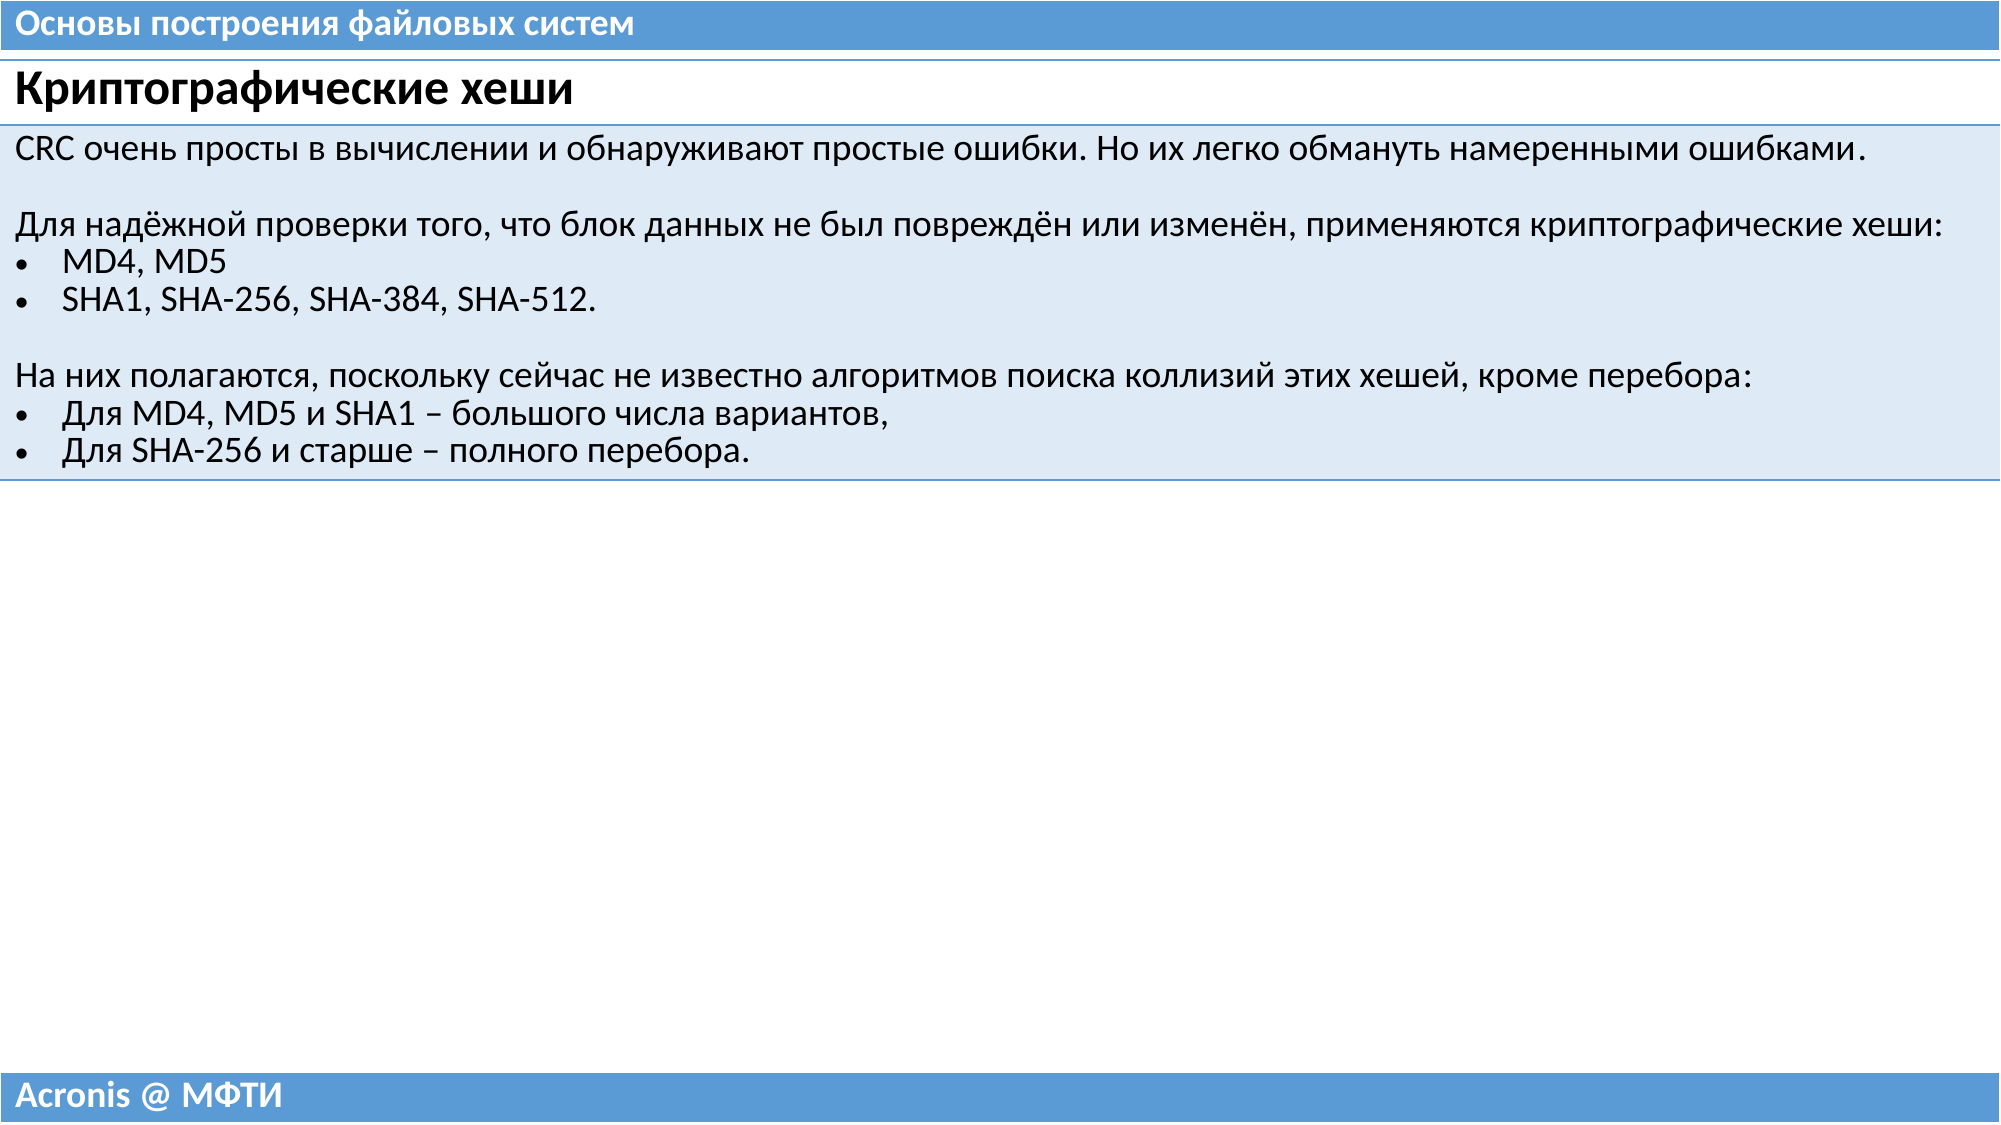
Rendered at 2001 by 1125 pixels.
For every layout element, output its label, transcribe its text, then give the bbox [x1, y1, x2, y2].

table_cell CRC очень просты в вычислении и обнаруживают простые ошибки. Но их легко обмануть намеренными ошибками. Для надёжной проверки того, что блок данных не был повреждён или изменён, применяются криптографические хеши: MD4, MD5 SHA1, SHA-256, SHA-384, SHA-512. На них полагаются, поскольку сейчас не известно алгоритмов поиска коллизий этих хешей, кроме перебора: Для MD4, MD5 и SHA1 – большого числа вариантов, Для SHA-256 и старше – полного перебора. [0, 126, 2000, 479]
table_header Основы построения файловых систем [1, 1, 1999, 50]
table_header Acronis @ МФТИ [1, 1073, 1999, 1122]
table_header Криптографические хеши [0, 61, 2000, 124]
